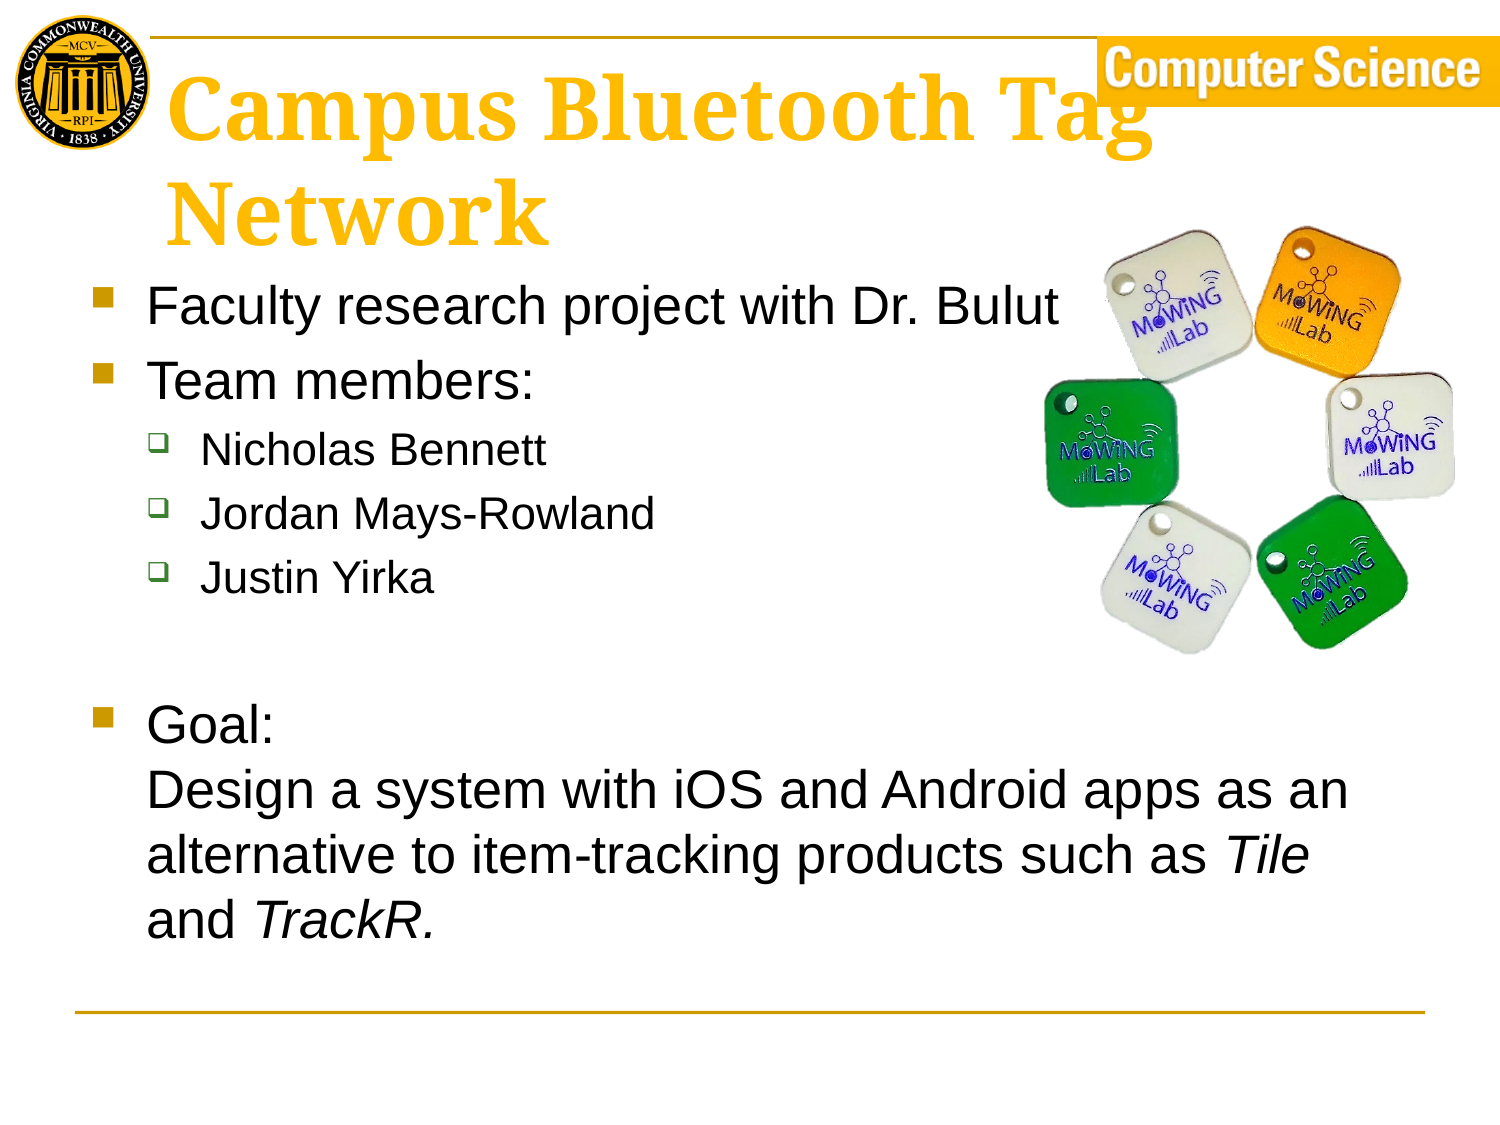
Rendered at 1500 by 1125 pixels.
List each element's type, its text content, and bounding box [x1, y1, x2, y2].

picture [1097, 36, 1500, 107]
list Faculty research project with Dr. Bulut Team members: Nicholas Bennett Jordan Mays-Rowland Justin Yirka Goal: Design a system with iOS and Android apps as an alternative to item-tracking products such as Tile and TrackR. [75, 262, 1425, 1006]
picture [15, 15, 151, 151]
title Campus Bluetooth Tag Network [150, 45, 1175, 262]
picture [1036, 218, 1464, 662]
